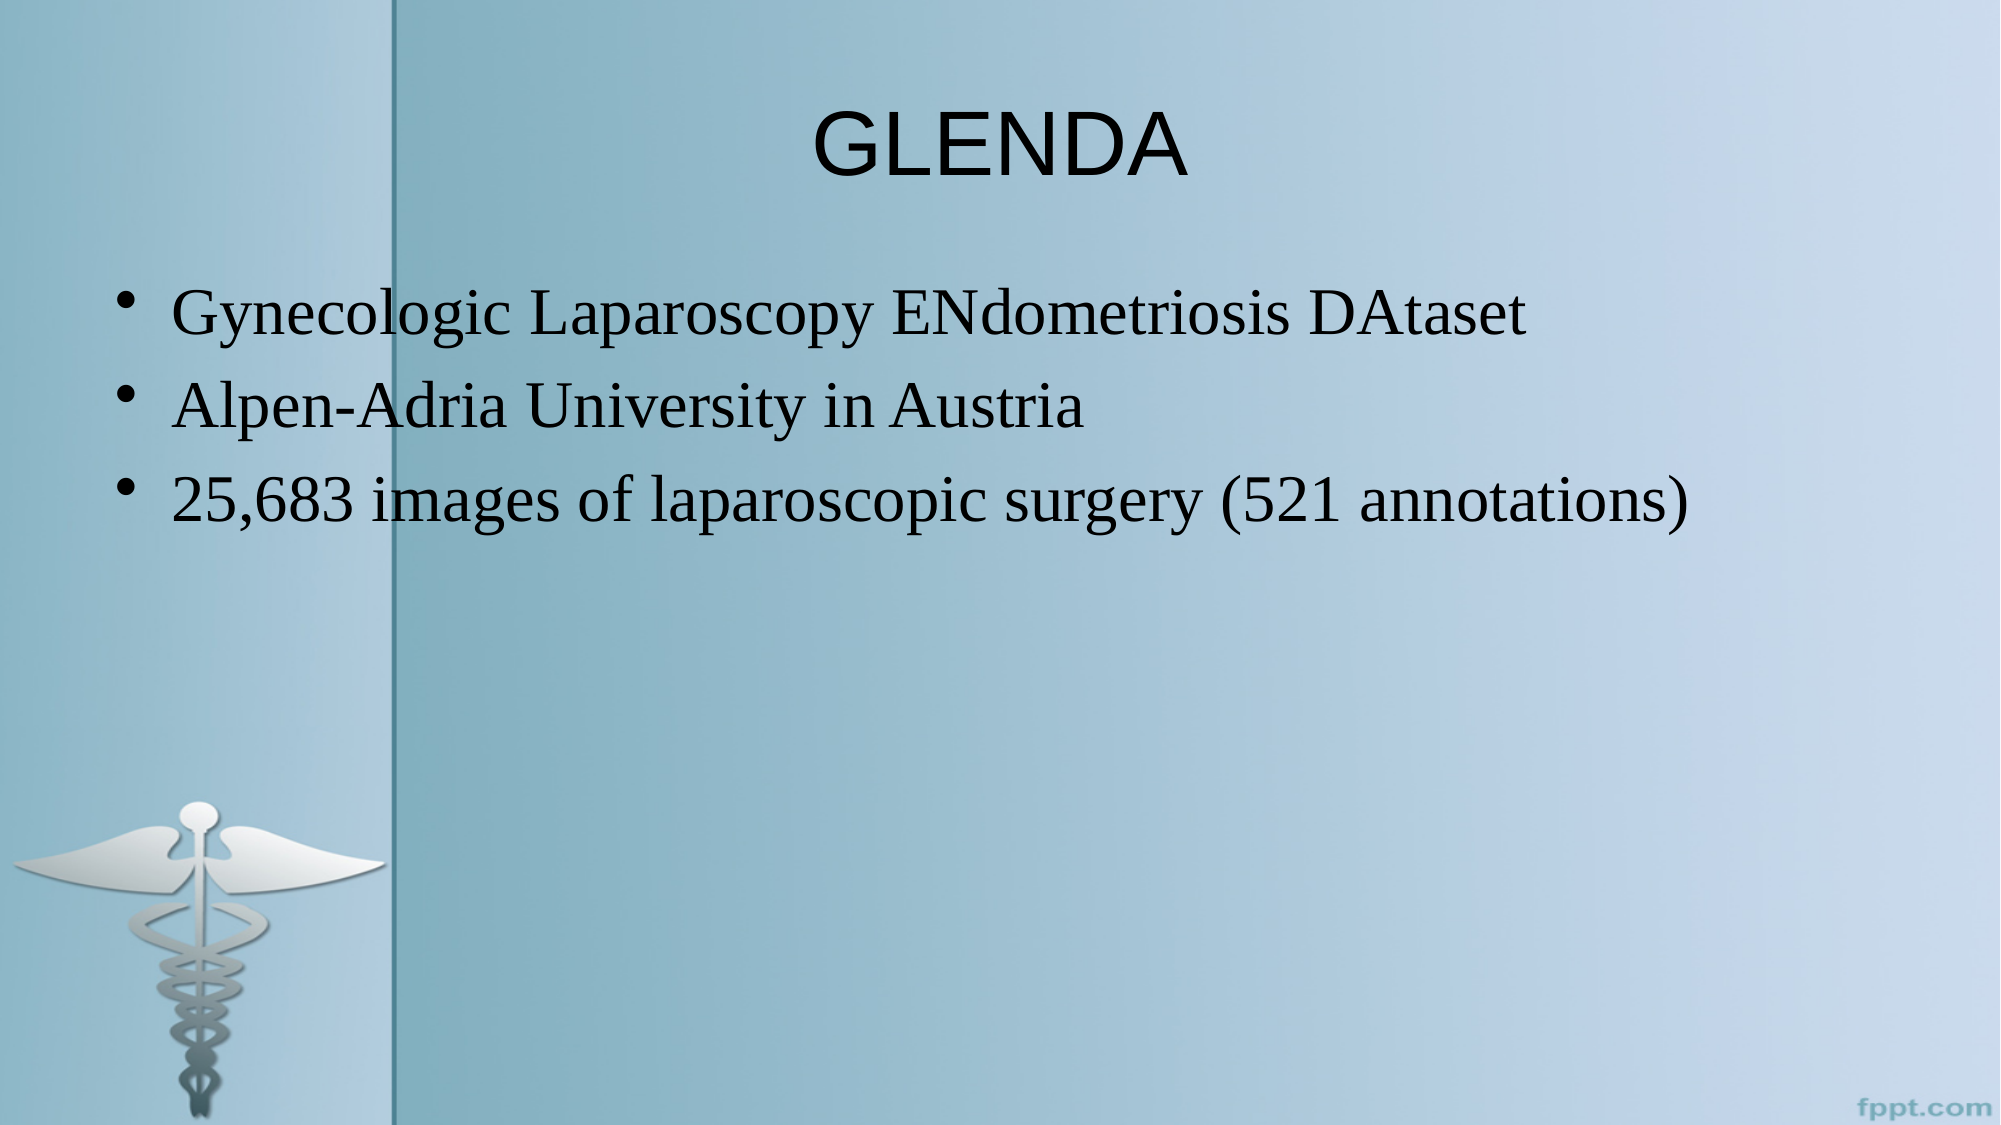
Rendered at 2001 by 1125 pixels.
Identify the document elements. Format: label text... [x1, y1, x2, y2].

title GLENDA [99, 45, 1900, 233]
list Gynecologic Laparoscopy ENdometriosis DAtaset Alpen-Adria University in Austria 25,683 images of laparoscopic surgery (521 annotations) [99, 260, 1900, 1003]
picture [0, 0, 2001, 1125]
